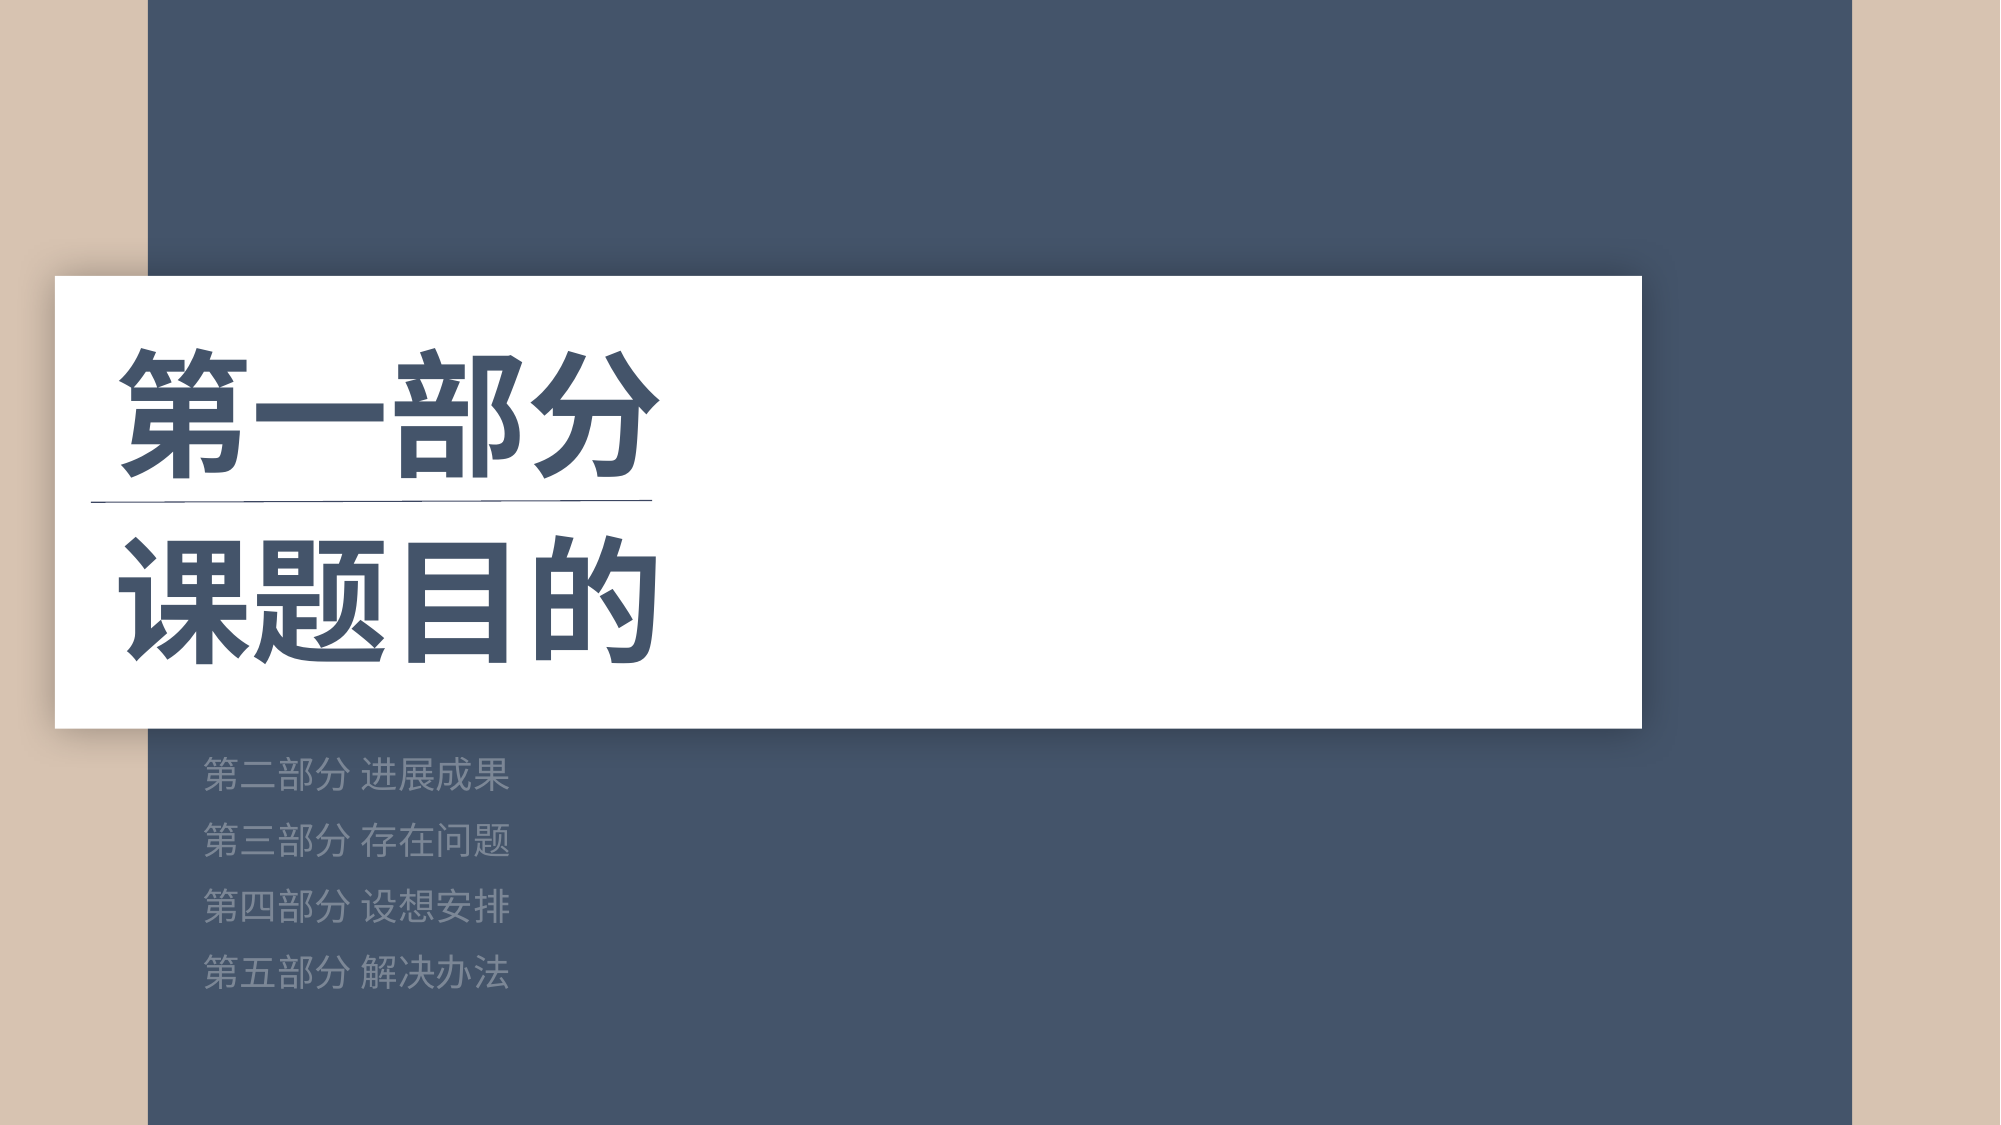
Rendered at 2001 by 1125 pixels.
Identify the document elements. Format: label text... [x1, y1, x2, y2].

list 第一部分 课题目的 [99, 321, 1594, 686]
list 第二部分 进展成果 第三部分 存在问题 第四部分 设想安排 第五部分 解决办法 [187, 743, 1594, 1016]
